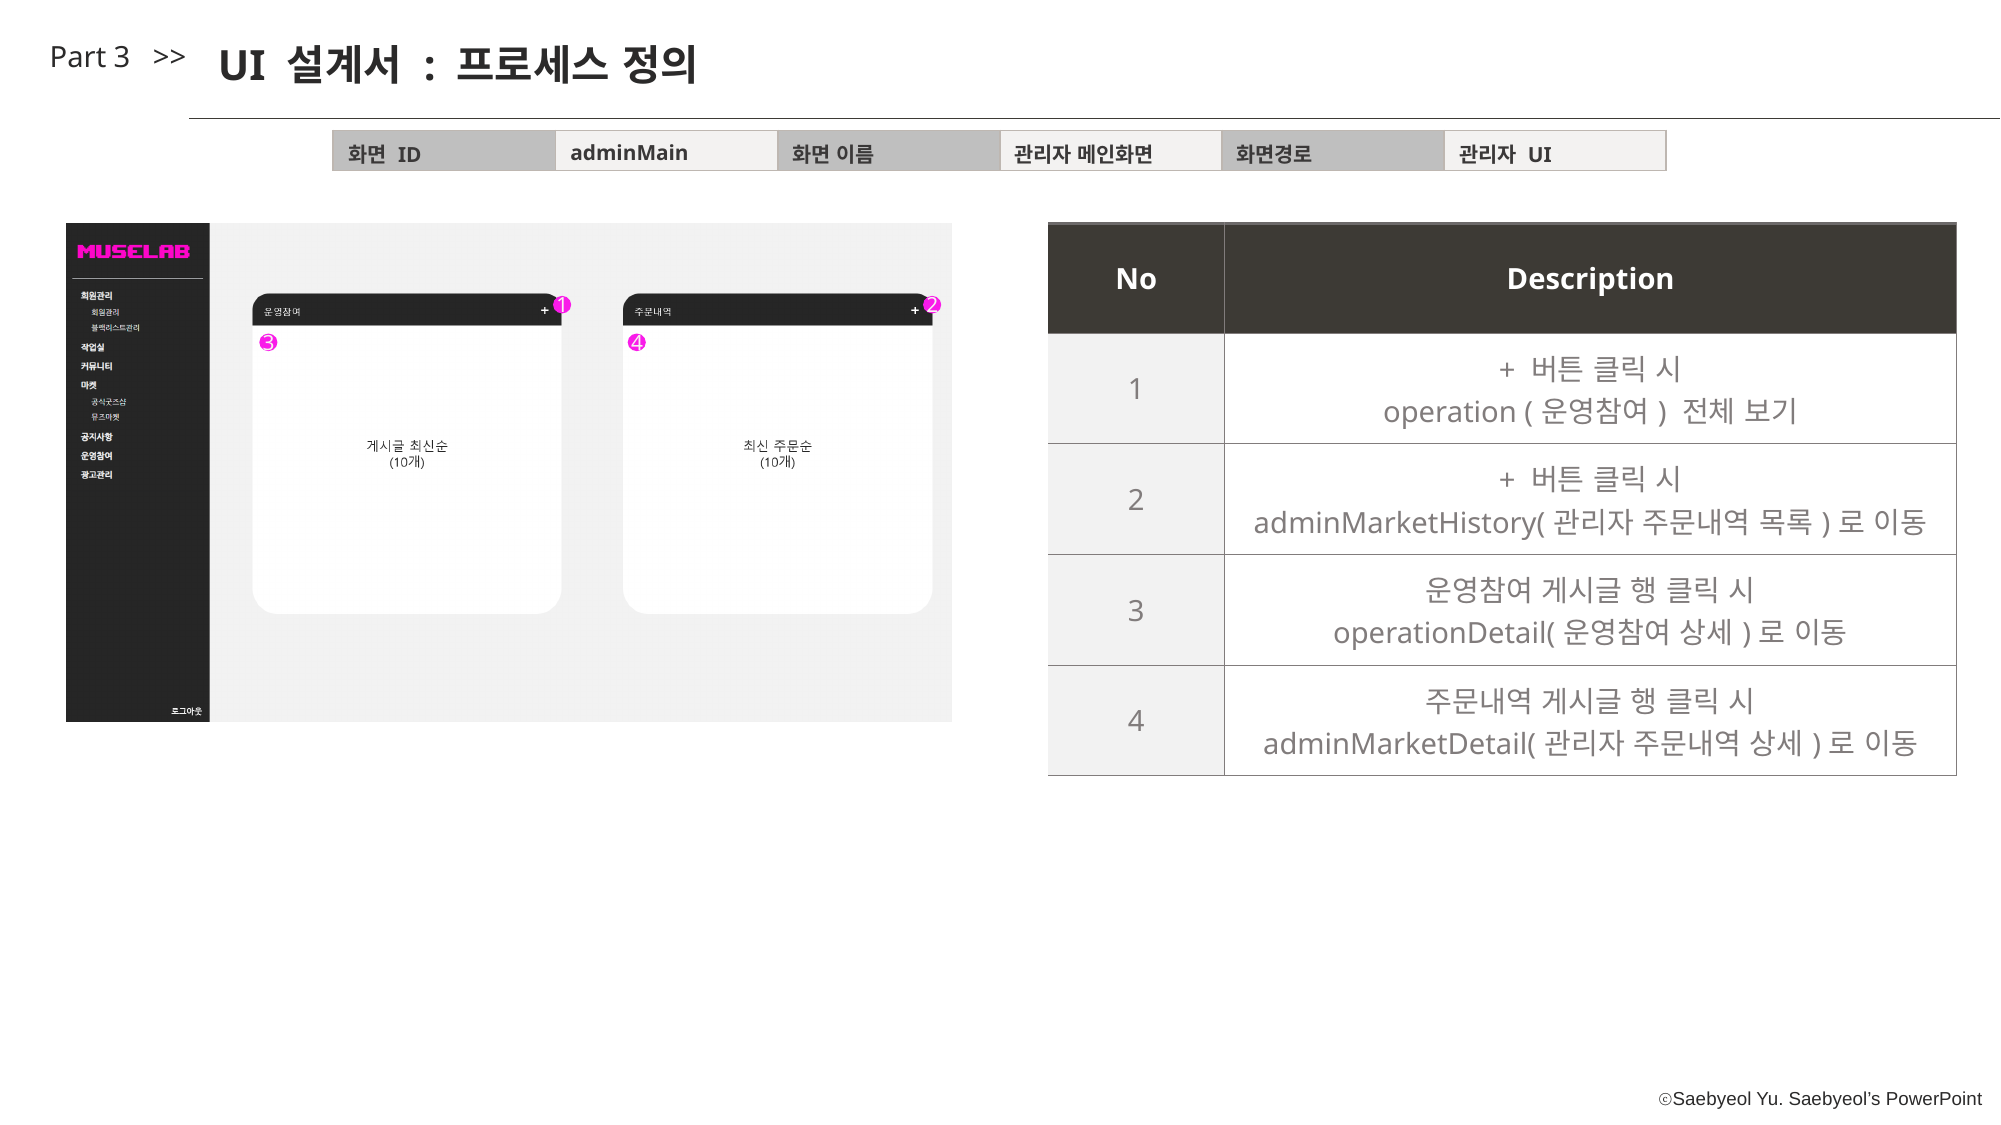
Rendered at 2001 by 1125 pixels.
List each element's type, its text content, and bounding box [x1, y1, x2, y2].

table_header adminMain [556, 131, 777, 170]
table_header 화면 이름 [779, 131, 999, 170]
table_header 화면경로 [1223, 131, 1443, 170]
table_cell 주문내역 게시글 행 클릭 시 adminMarketDetail(관리자 주문내역 상세)로 이동 [1225, 666, 1956, 775]
table_cell 운영참여 게시글 행 클릭 시 operationDetail(운영참여 상세)로 이동 [1225, 555, 1956, 665]
table_header 관리자 UI [1445, 131, 1665, 170]
table_cell + 버튼 클릭 시 adminMarketHistory(관리자 주문내역 목록)로 이동 [1225, 444, 1956, 554]
text_box Part 3 >> [34, 30, 202, 81]
table_cell 2 [1048, 444, 1224, 554]
table_cell 4 [1048, 666, 1224, 775]
table_cell 1 [1048, 334, 1224, 443]
table_header No [1048, 225, 1224, 333]
picture [65, 223, 952, 722]
table_header 화면 ID [334, 131, 555, 170]
table_header Description [1225, 225, 1956, 333]
text_box UI 설계서 : 프로세스 정의 [203, 31, 714, 97]
table_cell + 버튼 클릭 시 operation (운영참여) 전체 보기 [1225, 334, 1956, 443]
table_header 관리자 메인화면 [1001, 131, 1221, 170]
table_cell 3 [1048, 555, 1224, 665]
